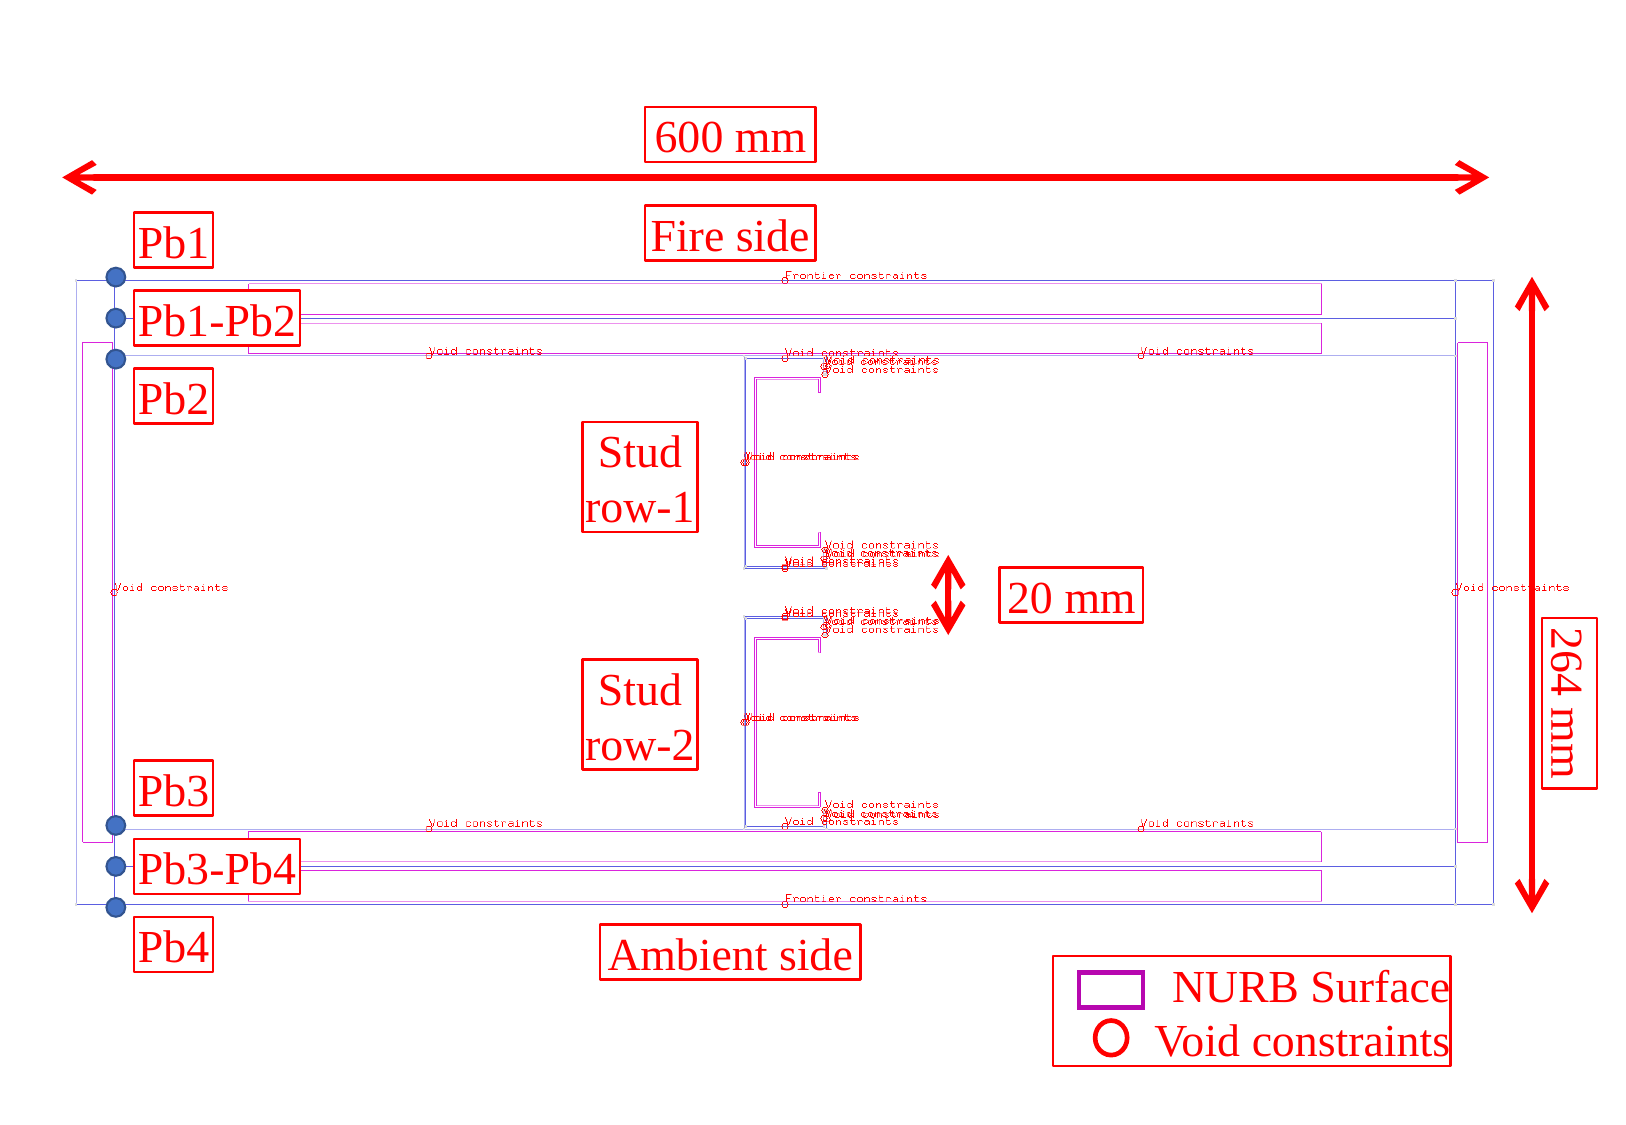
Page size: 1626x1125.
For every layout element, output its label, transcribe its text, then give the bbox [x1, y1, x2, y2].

text_box 600 mm [645, 106, 816, 162]
picture [61, 267, 1570, 918]
text_box Pb1 [134, 212, 213, 267]
text_box Ambient side [600, 924, 861, 980]
text_box Pb4 [134, 918, 213, 973]
text_box NURB Surface Void constraints [1052, 956, 1451, 1067]
text_box [1094, 1019, 1129, 1057]
text_box Fire side [645, 205, 816, 261]
text_box [1078, 971, 1144, 1009]
text_box 264 mm [1570, 618, 1598, 789]
